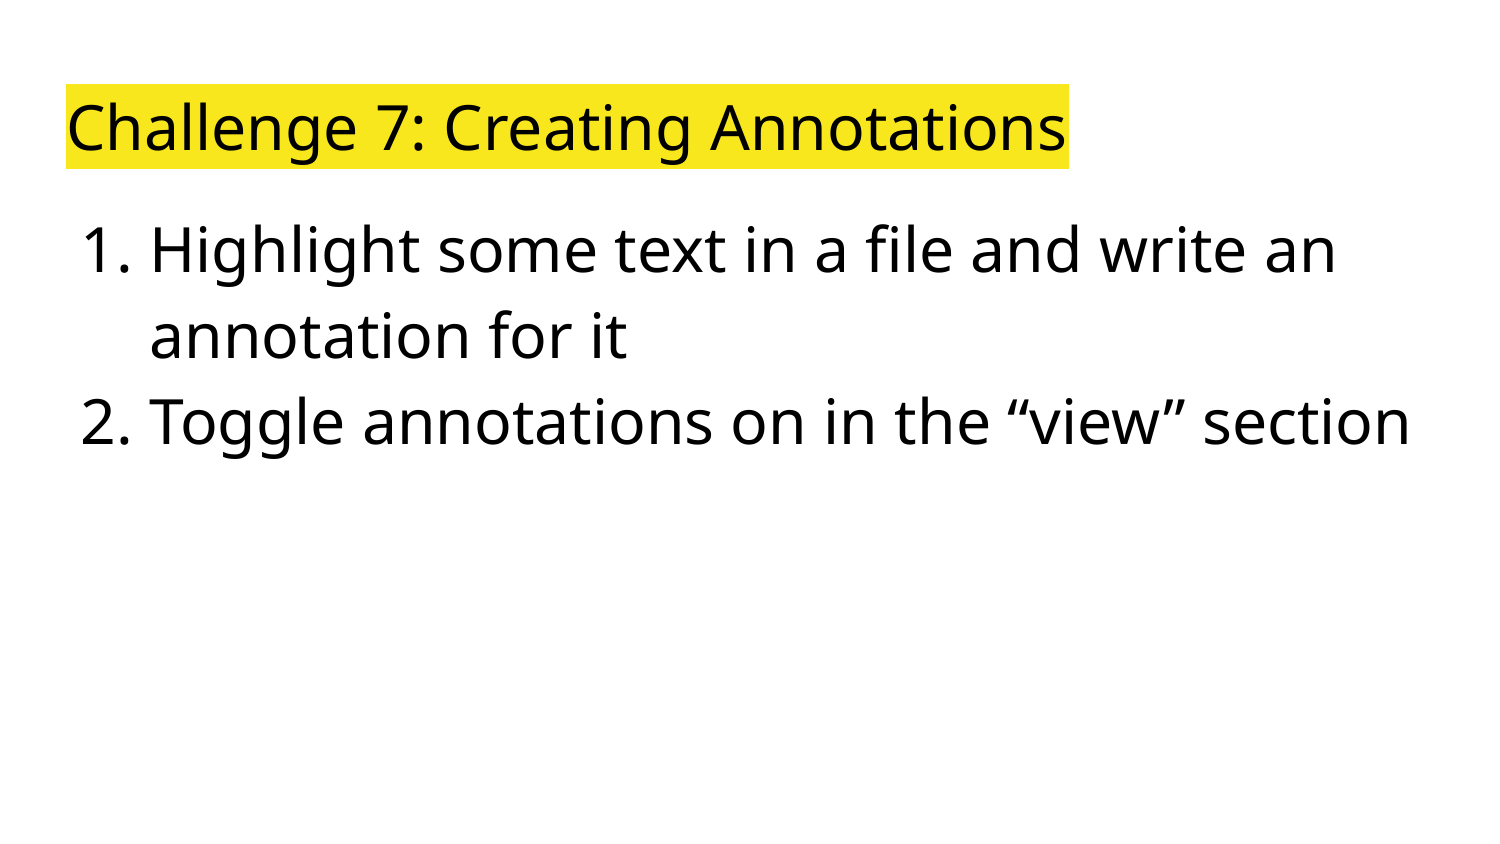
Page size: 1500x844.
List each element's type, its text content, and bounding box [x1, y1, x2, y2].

list Highlight some text in a file and write an annotation for it Toggle annotations on in the “view” section [59, 183, 1458, 745]
title Challenge 7: Creating Annotations [51, 72, 1449, 167]
